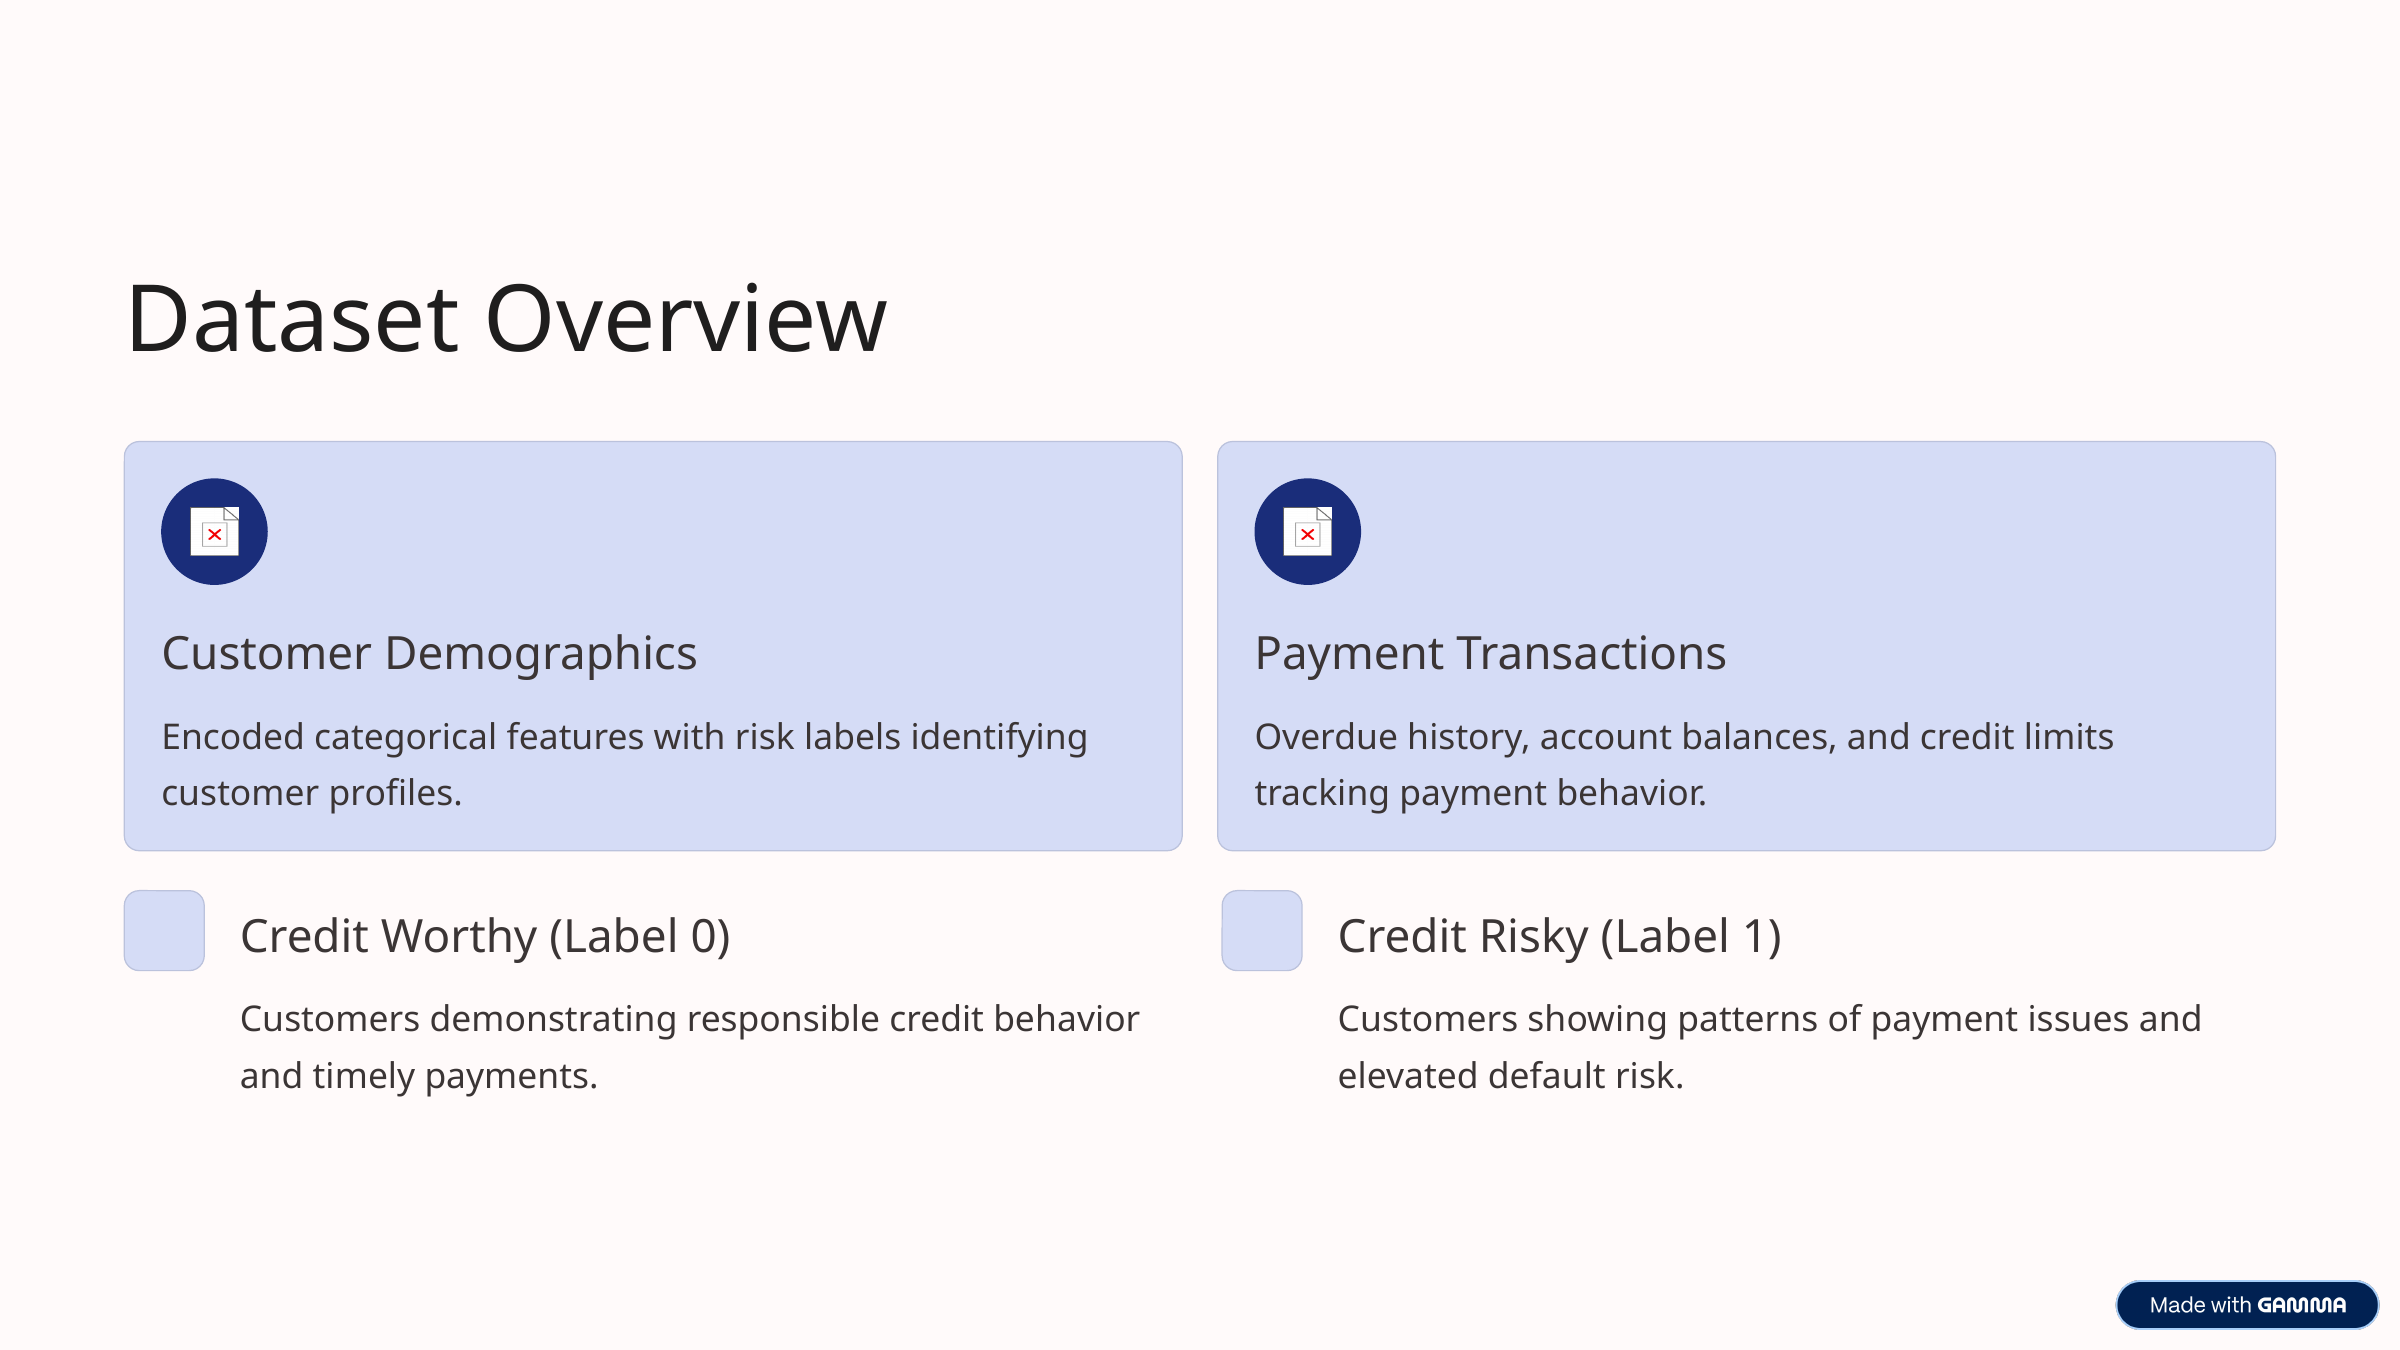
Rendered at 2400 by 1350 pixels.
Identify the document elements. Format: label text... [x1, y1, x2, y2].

text_box [124, 441, 1183, 851]
text_box [124, 890, 205, 971]
text_box [1254, 478, 1362, 585]
picture [1283, 507, 1332, 556]
text_box Customers showing patterns of payment issues and elevated default risk. [1337, 982, 2276, 1097]
text_box [1217, 441, 2276, 851]
text_box Credit Risky (Label 1) [1337, 902, 1826, 962]
text_box Customer Demographics [161, 620, 752, 679]
text_box Credit Worthy (Label 0) [239, 902, 791, 962]
text_box Dataset Overview [124, 253, 1060, 371]
text_box Encoded categorical features with risk labels identifying customer profiles. [161, 700, 1146, 814]
text_box Payment Transactions [1254, 620, 1782, 679]
picture [190, 507, 239, 556]
text_box [161, 478, 268, 585]
text_box Overdue history, account balances, and credit limits tracking payment behavior. [1254, 700, 2239, 814]
text_box [1222, 890, 1303, 971]
text_box Customers demonstrating responsible credit behavior and timely payments. [239, 982, 1178, 1097]
picture [2106, 1271, 2389, 1339]
